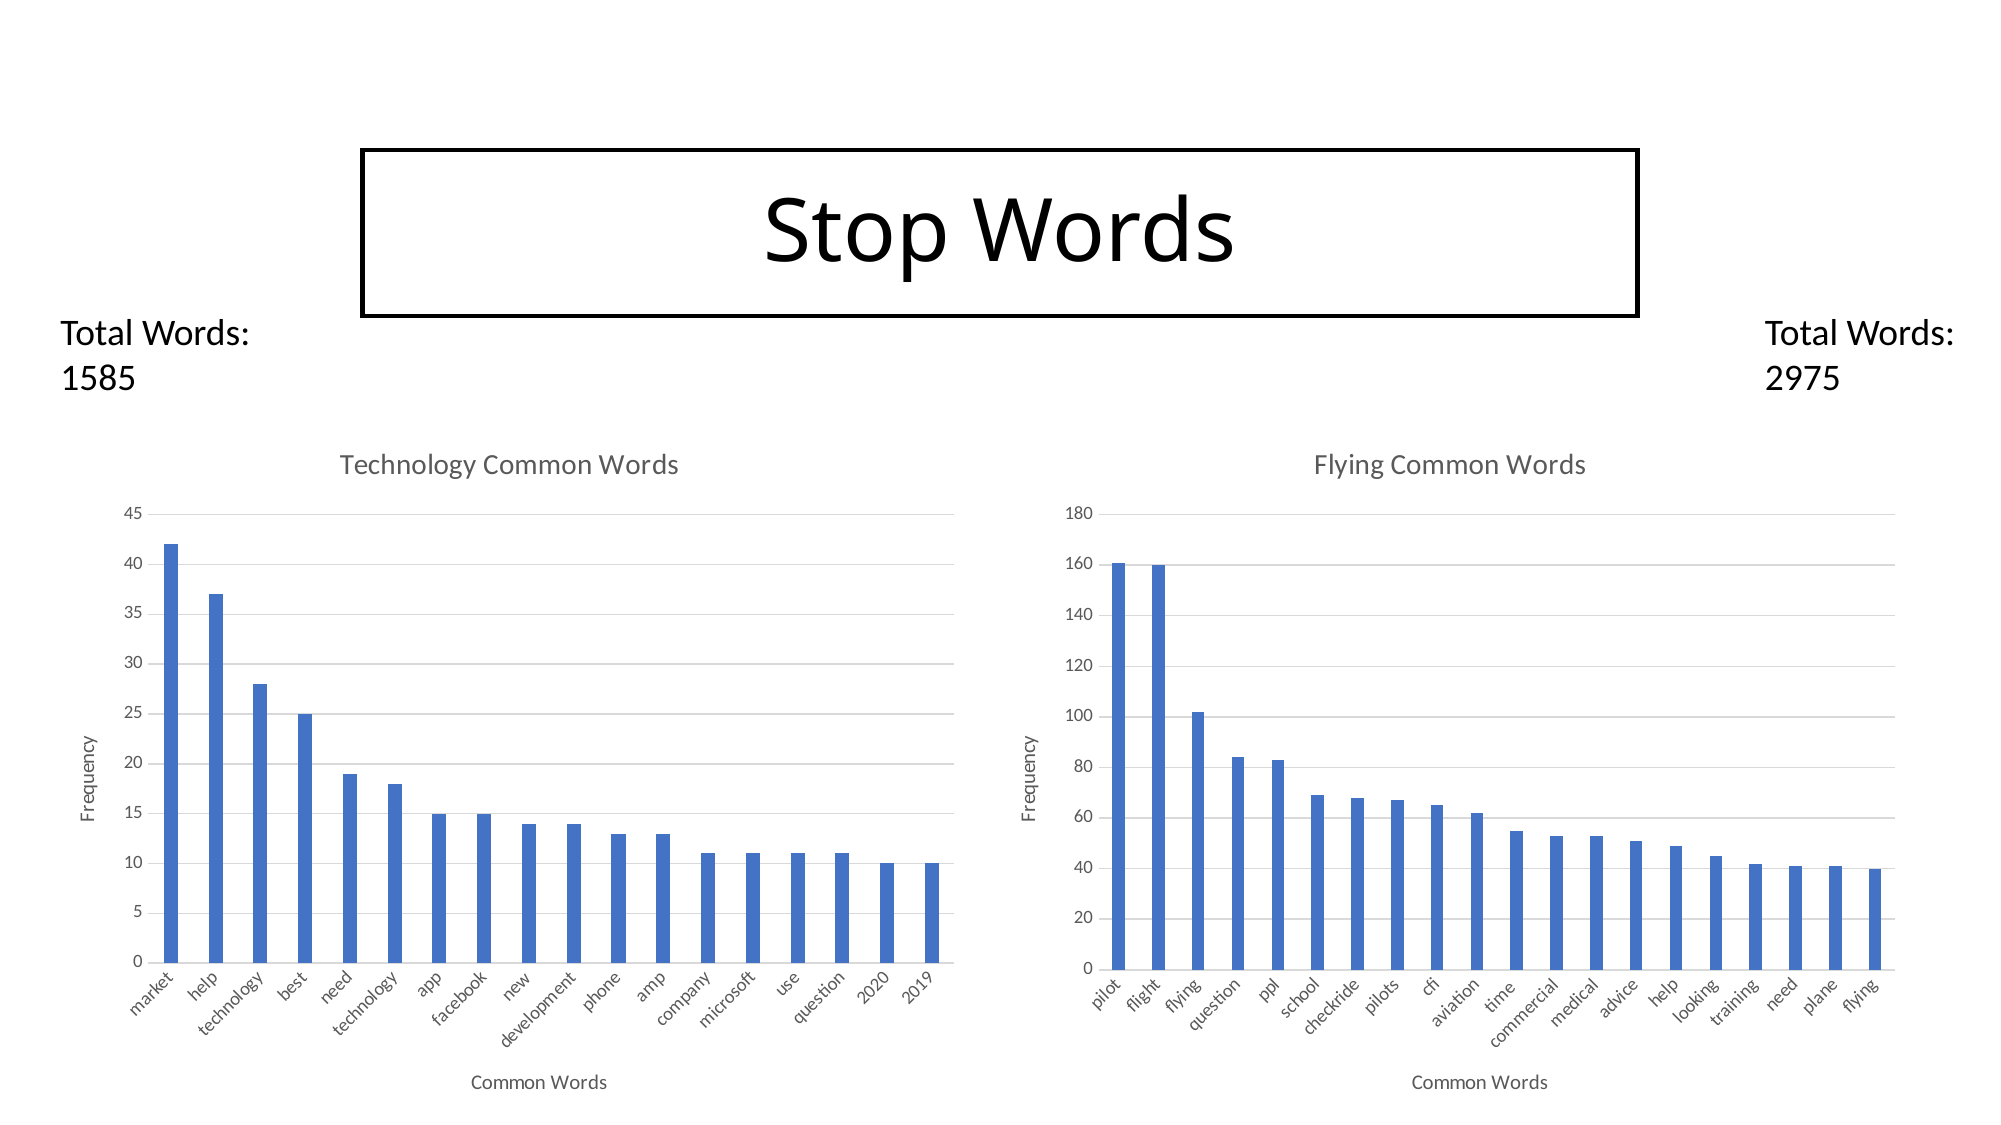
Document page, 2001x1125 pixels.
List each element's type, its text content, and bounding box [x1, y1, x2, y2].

text_box Total Words: 1585 [45, 300, 310, 406]
title Stop Words [362, 150, 1638, 317]
chart [45, 421, 973, 1125]
chart [986, 421, 1914, 1125]
text_box Total Words: 2975 [1750, 300, 1971, 406]
